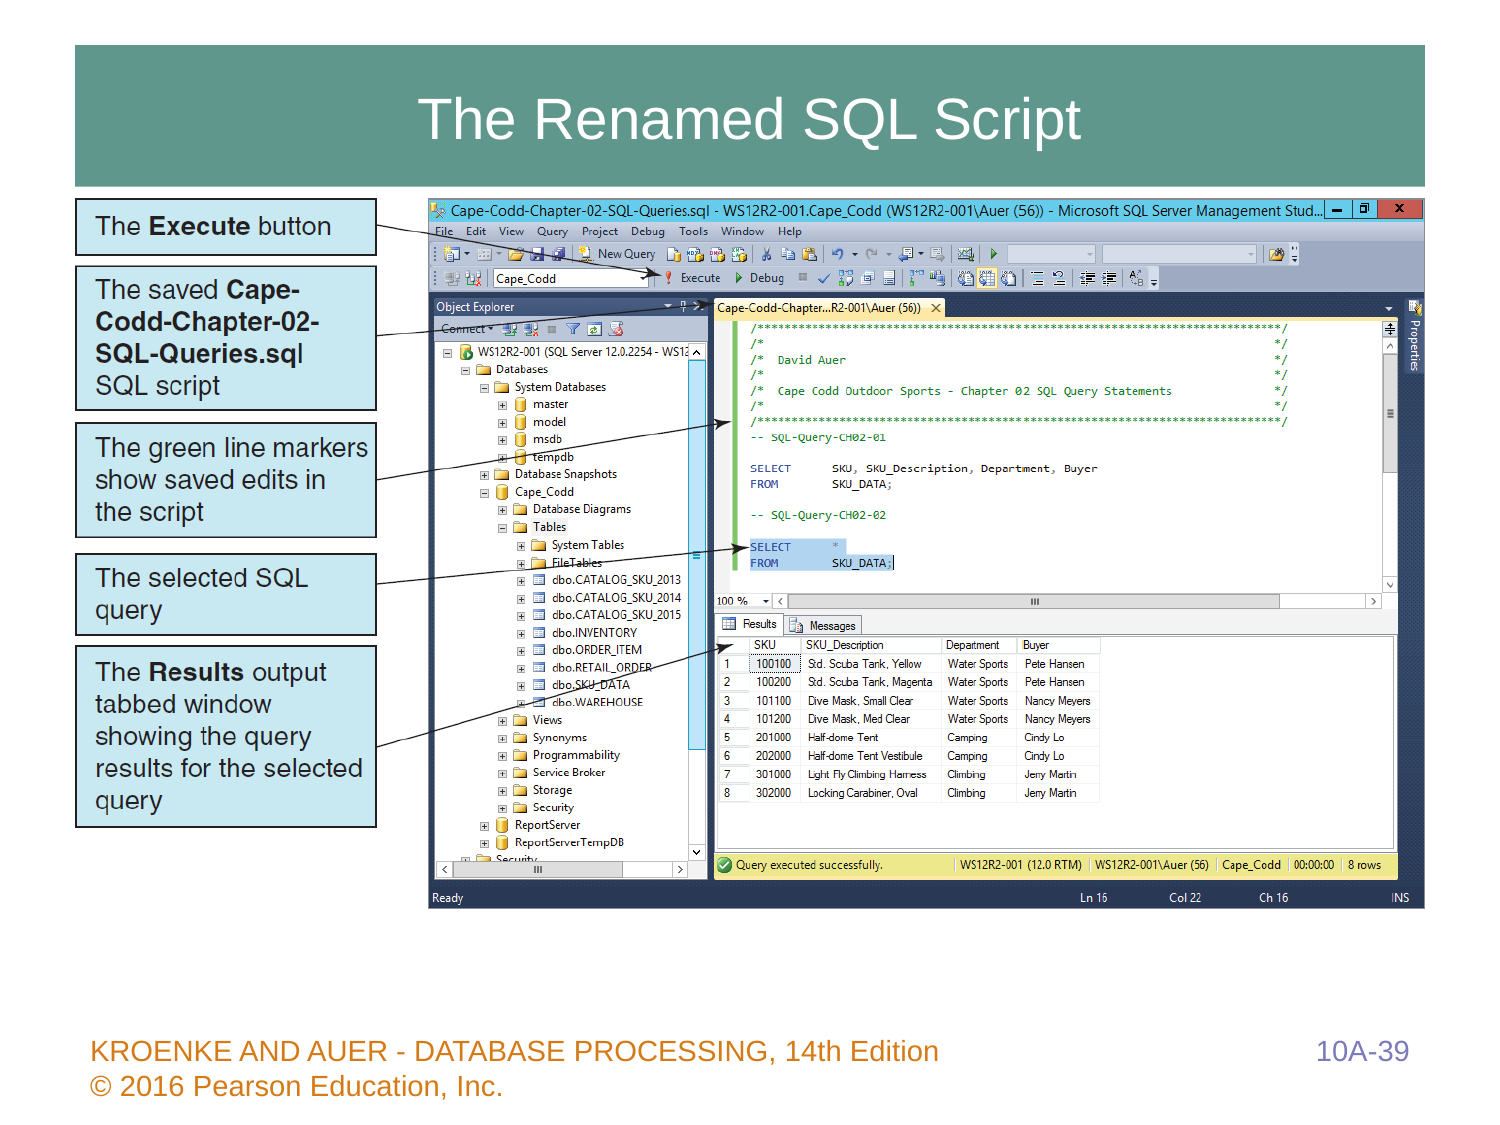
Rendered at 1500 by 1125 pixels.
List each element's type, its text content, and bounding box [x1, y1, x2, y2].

footer KROENKE AND AUER - DATABASE PROCESSING, 14th Edition © 2016 Pearson Education, Inc. [74, 1024, 963, 1104]
title The Renamed SQL Script [74, 44, 1426, 187]
slide_number 10A-39 [1074, 1024, 1426, 1103]
picture [74, 198, 1426, 909]
